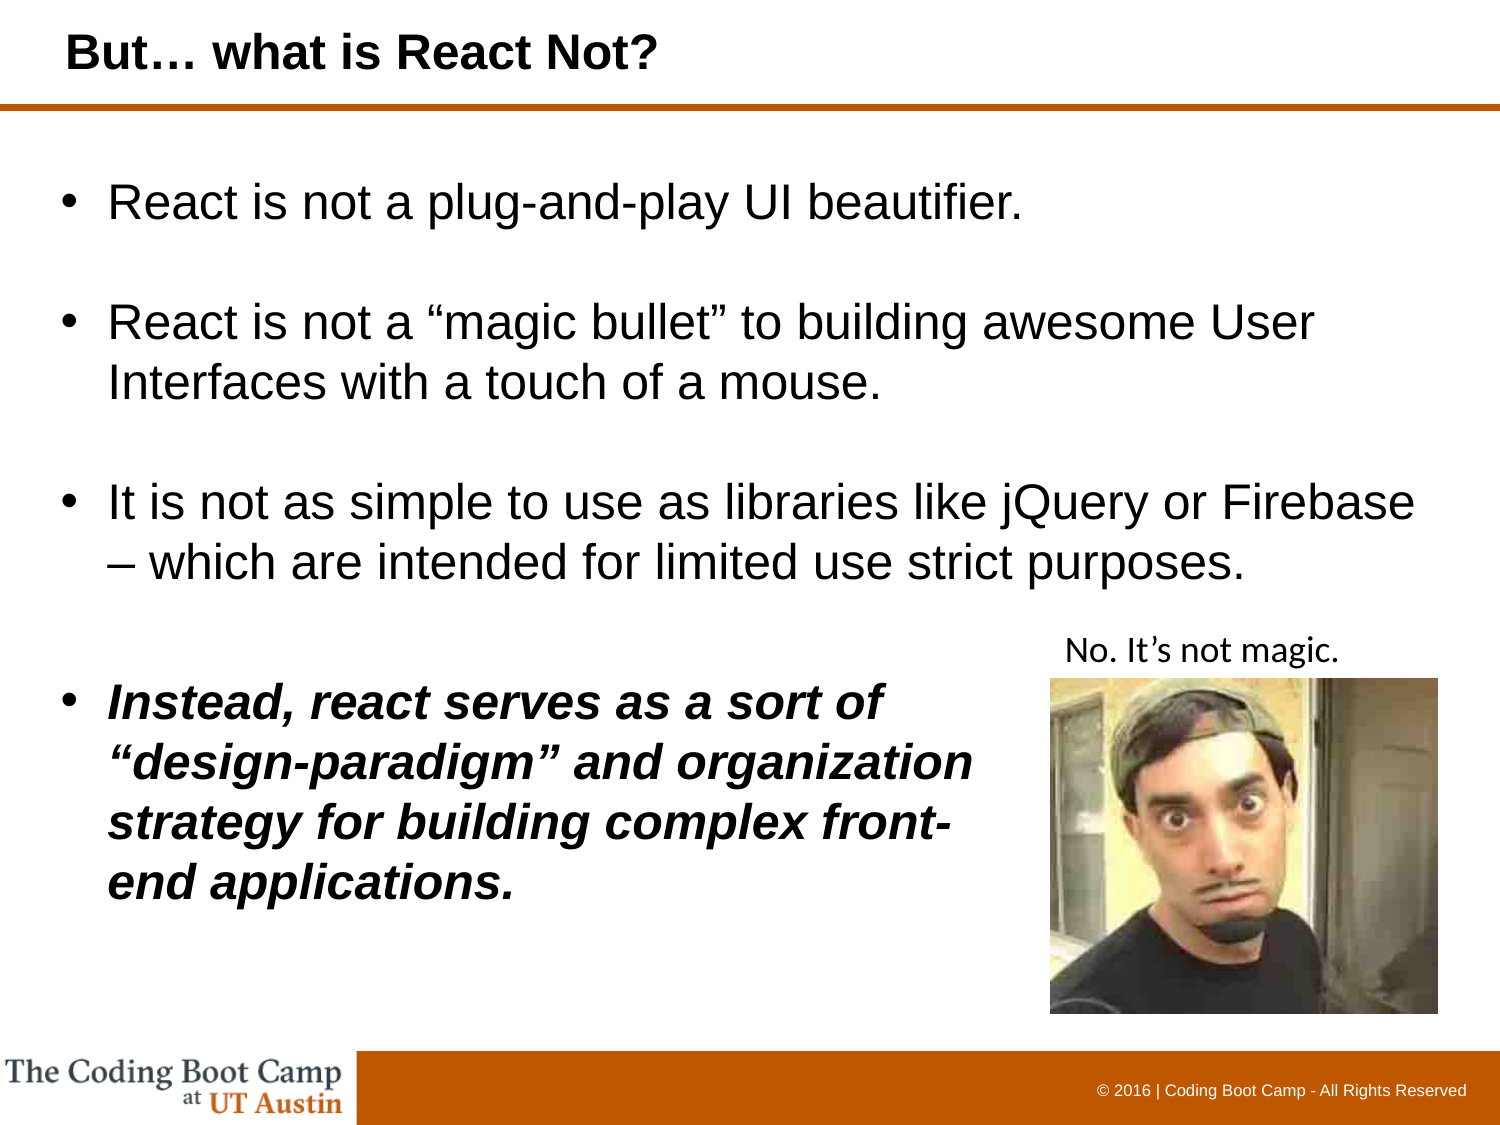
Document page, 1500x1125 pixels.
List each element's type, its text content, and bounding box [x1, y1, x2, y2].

title But… what is React Not? [50, 0, 948, 108]
picture [1049, 678, 1438, 1014]
text_box No. It’s not magic. [1049, 617, 1438, 678]
text_box Instead, react serves as a sort of “design-paradigm” and organization strategy for building complex front-end applications. [45, 662, 1025, 918]
text_box React is not a plug-and-play UI beautifier. React is not a “magic bullet” to building awesome User Interfaces with a touch of a mouse. It is not as simple to use as libraries like jQuery or Firebase – which are intended for limited use strict purposes. [45, 162, 1438, 658]
picture [0, 1050, 357, 1125]
